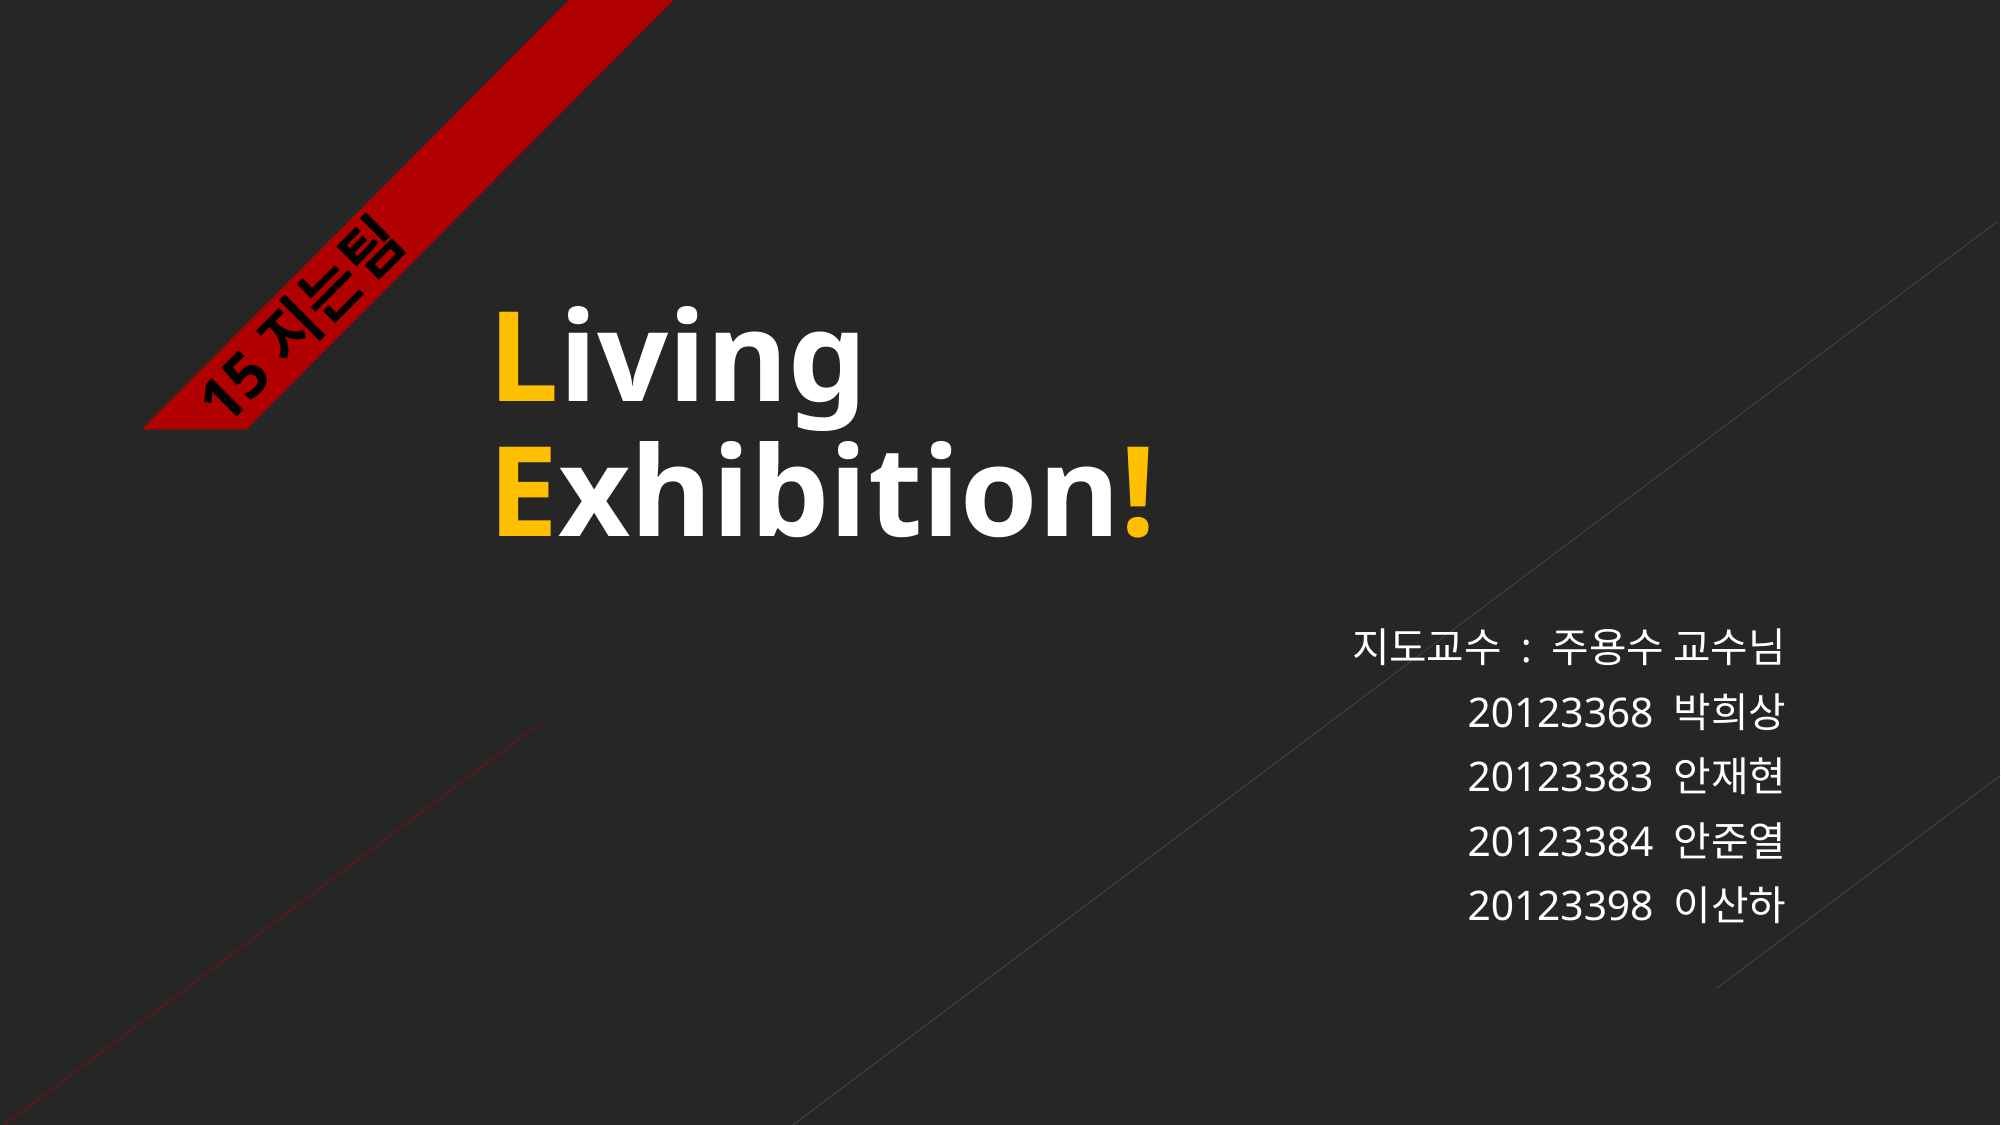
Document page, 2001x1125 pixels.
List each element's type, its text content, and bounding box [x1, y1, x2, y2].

text_box 15지는팀 [127, 147, 471, 491]
text_box Living Exhibition! [488, 293, 1511, 430]
subtitle 지도교수 : 주용수 교수님 20123368 박희상 20123383 안재현 20123384 안준열 20123398 이산하 [341, 618, 1802, 939]
